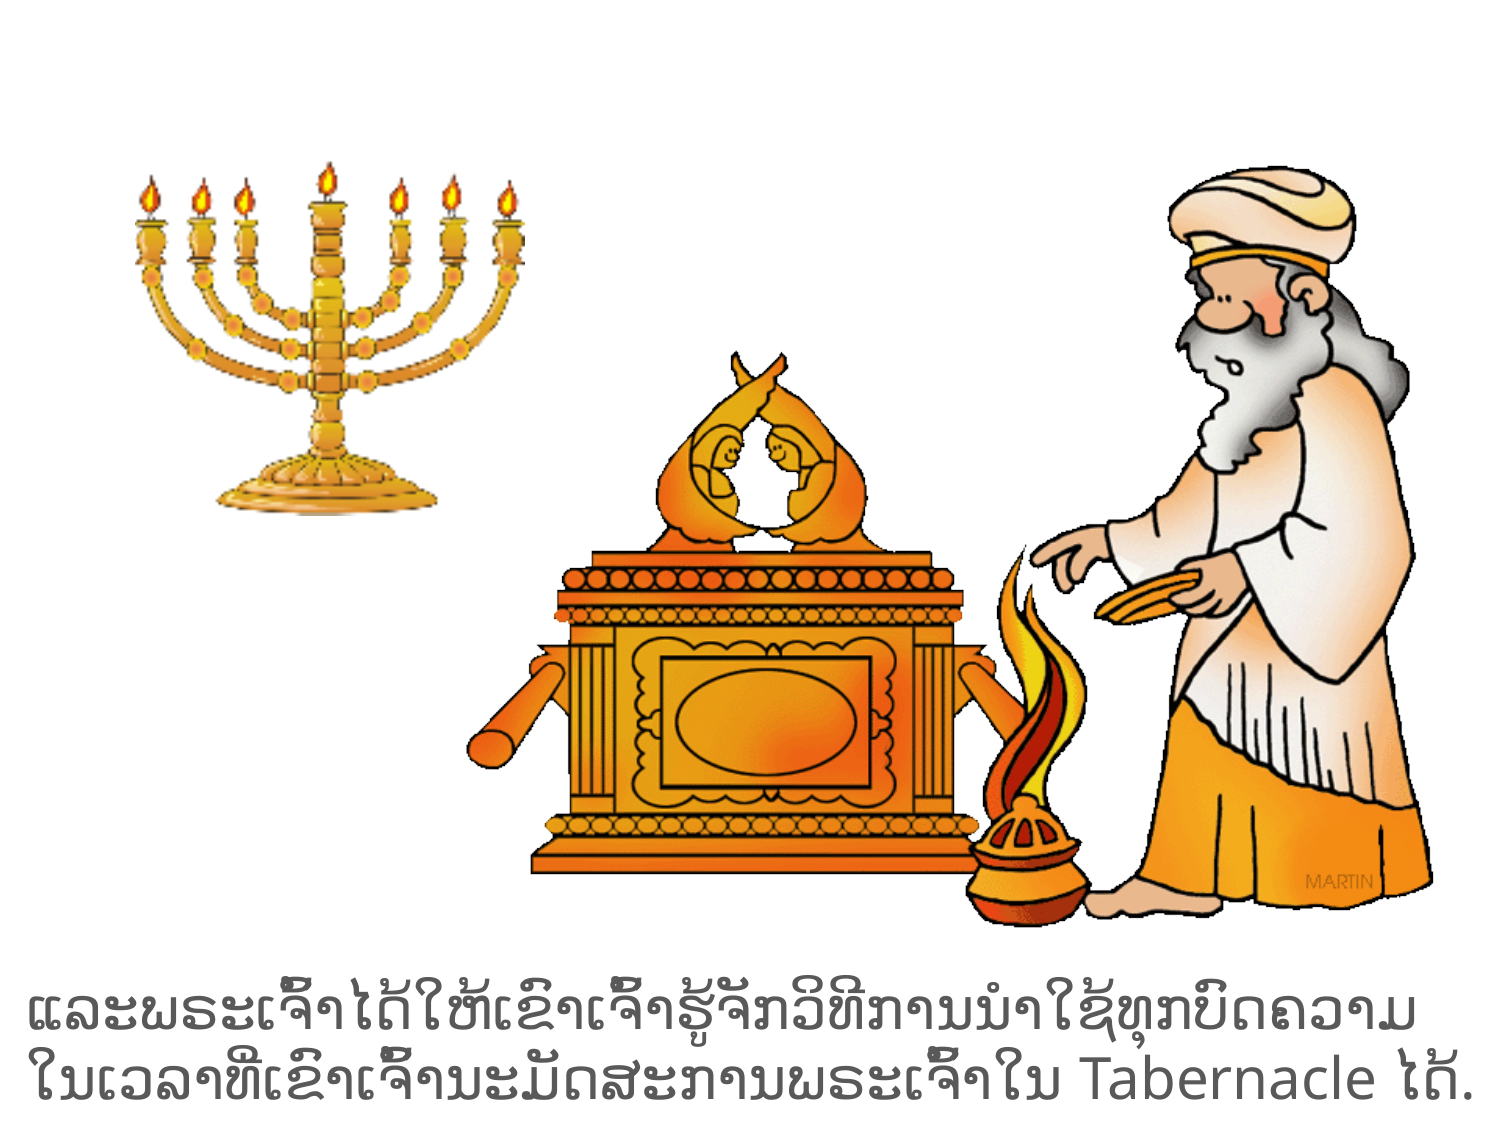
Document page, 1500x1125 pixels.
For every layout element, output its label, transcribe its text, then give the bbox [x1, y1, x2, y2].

text_box ແລະ​ພຣະ​ເຈົ້າ​ໄດ້​ໃຫ້​ເຂົາ​ເຈົ້າ​ຮູ້​ຈັກ​ວິ​ທີ​ການ​ນໍາ​ໃຊ້​ທຸກ​ບົດ​ຄວາມ​ໃນ​ເວ​ລາ​ທີ່​ເຂົາ​ເຈົ້າ​ນະ​ມັດ​ສະ​ການ​ພຣະ​ເຈົ້າ​ໃນ Tabernacle ໄດ້. [11, 964, 1498, 1119]
picture [135, 144, 1468, 967]
